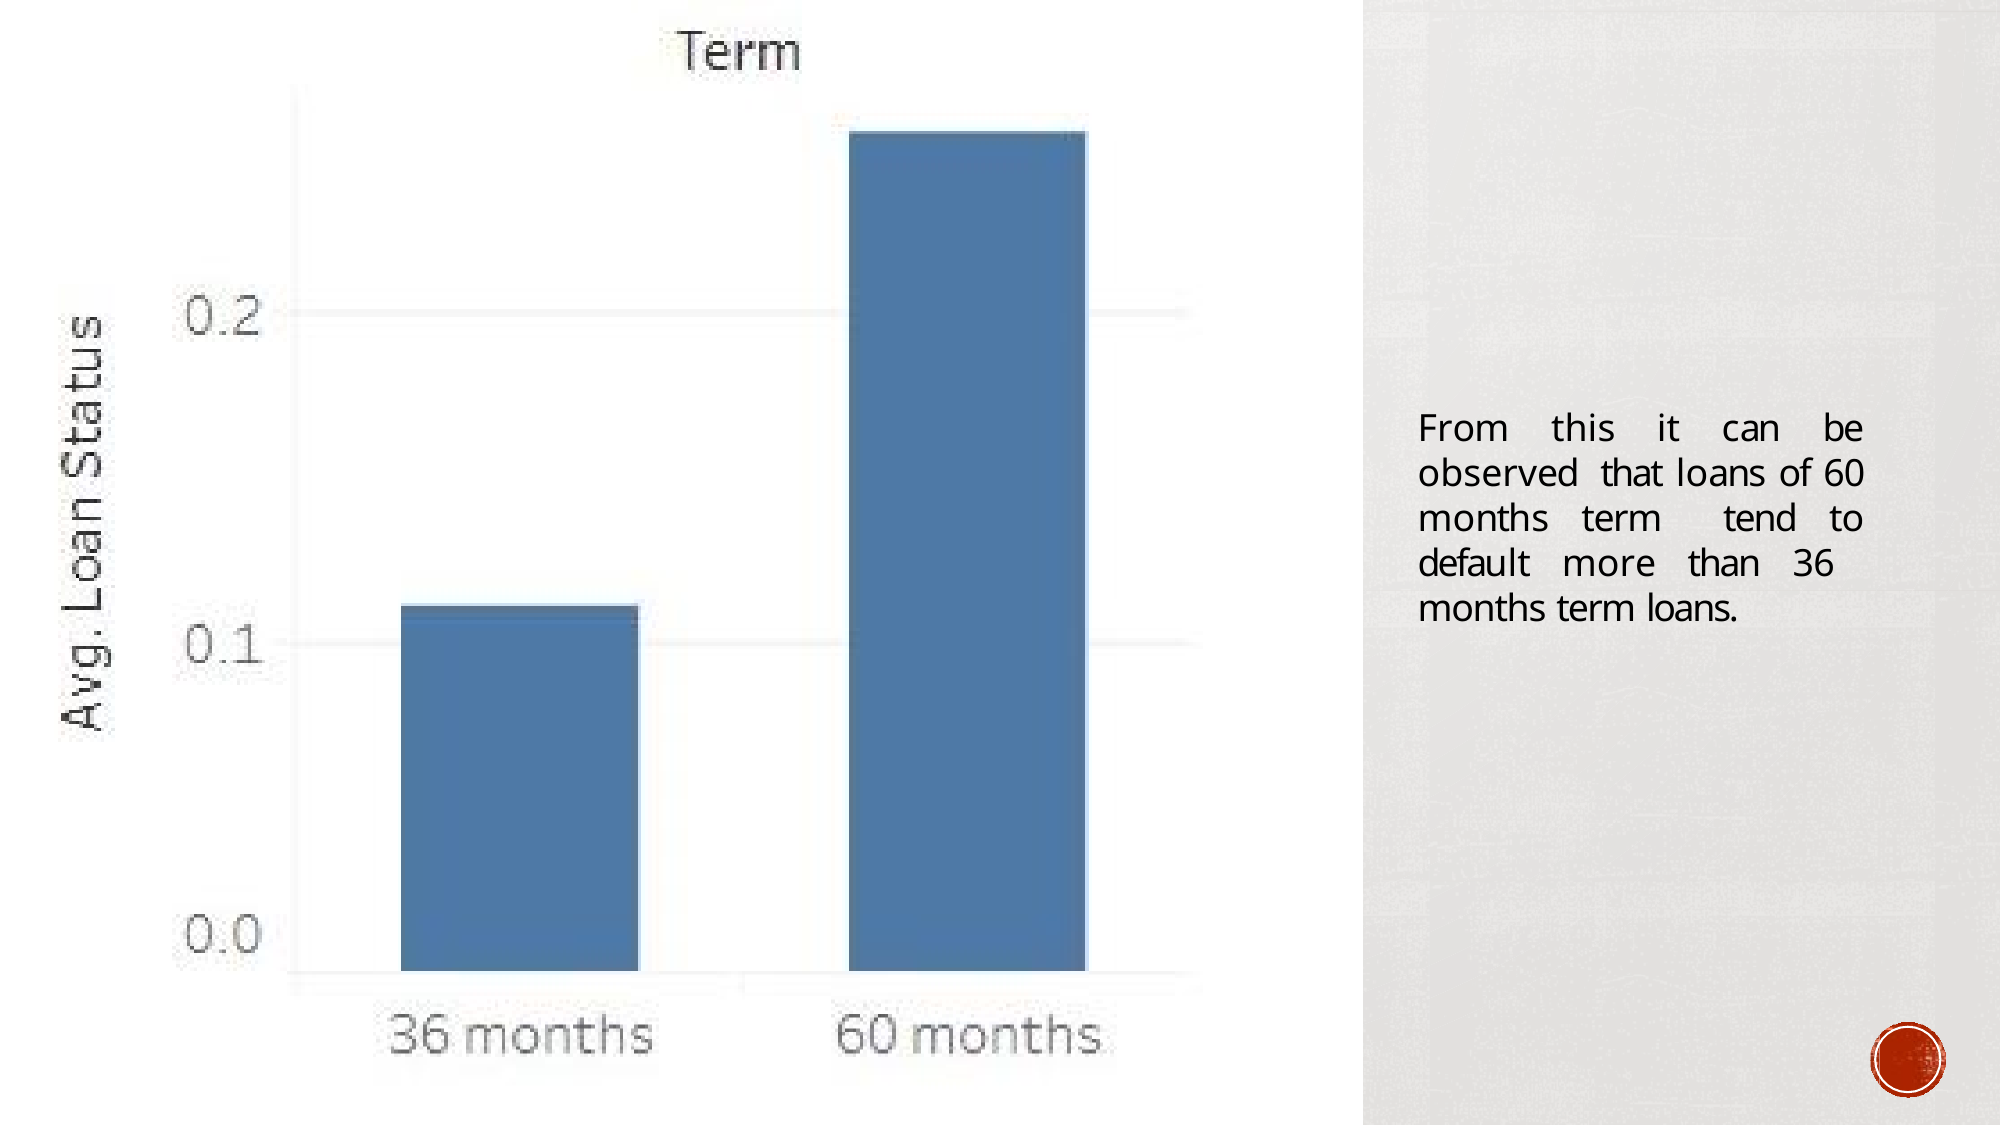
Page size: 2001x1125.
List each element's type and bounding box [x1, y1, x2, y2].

text_box [0, 0, 2000, 1125]
